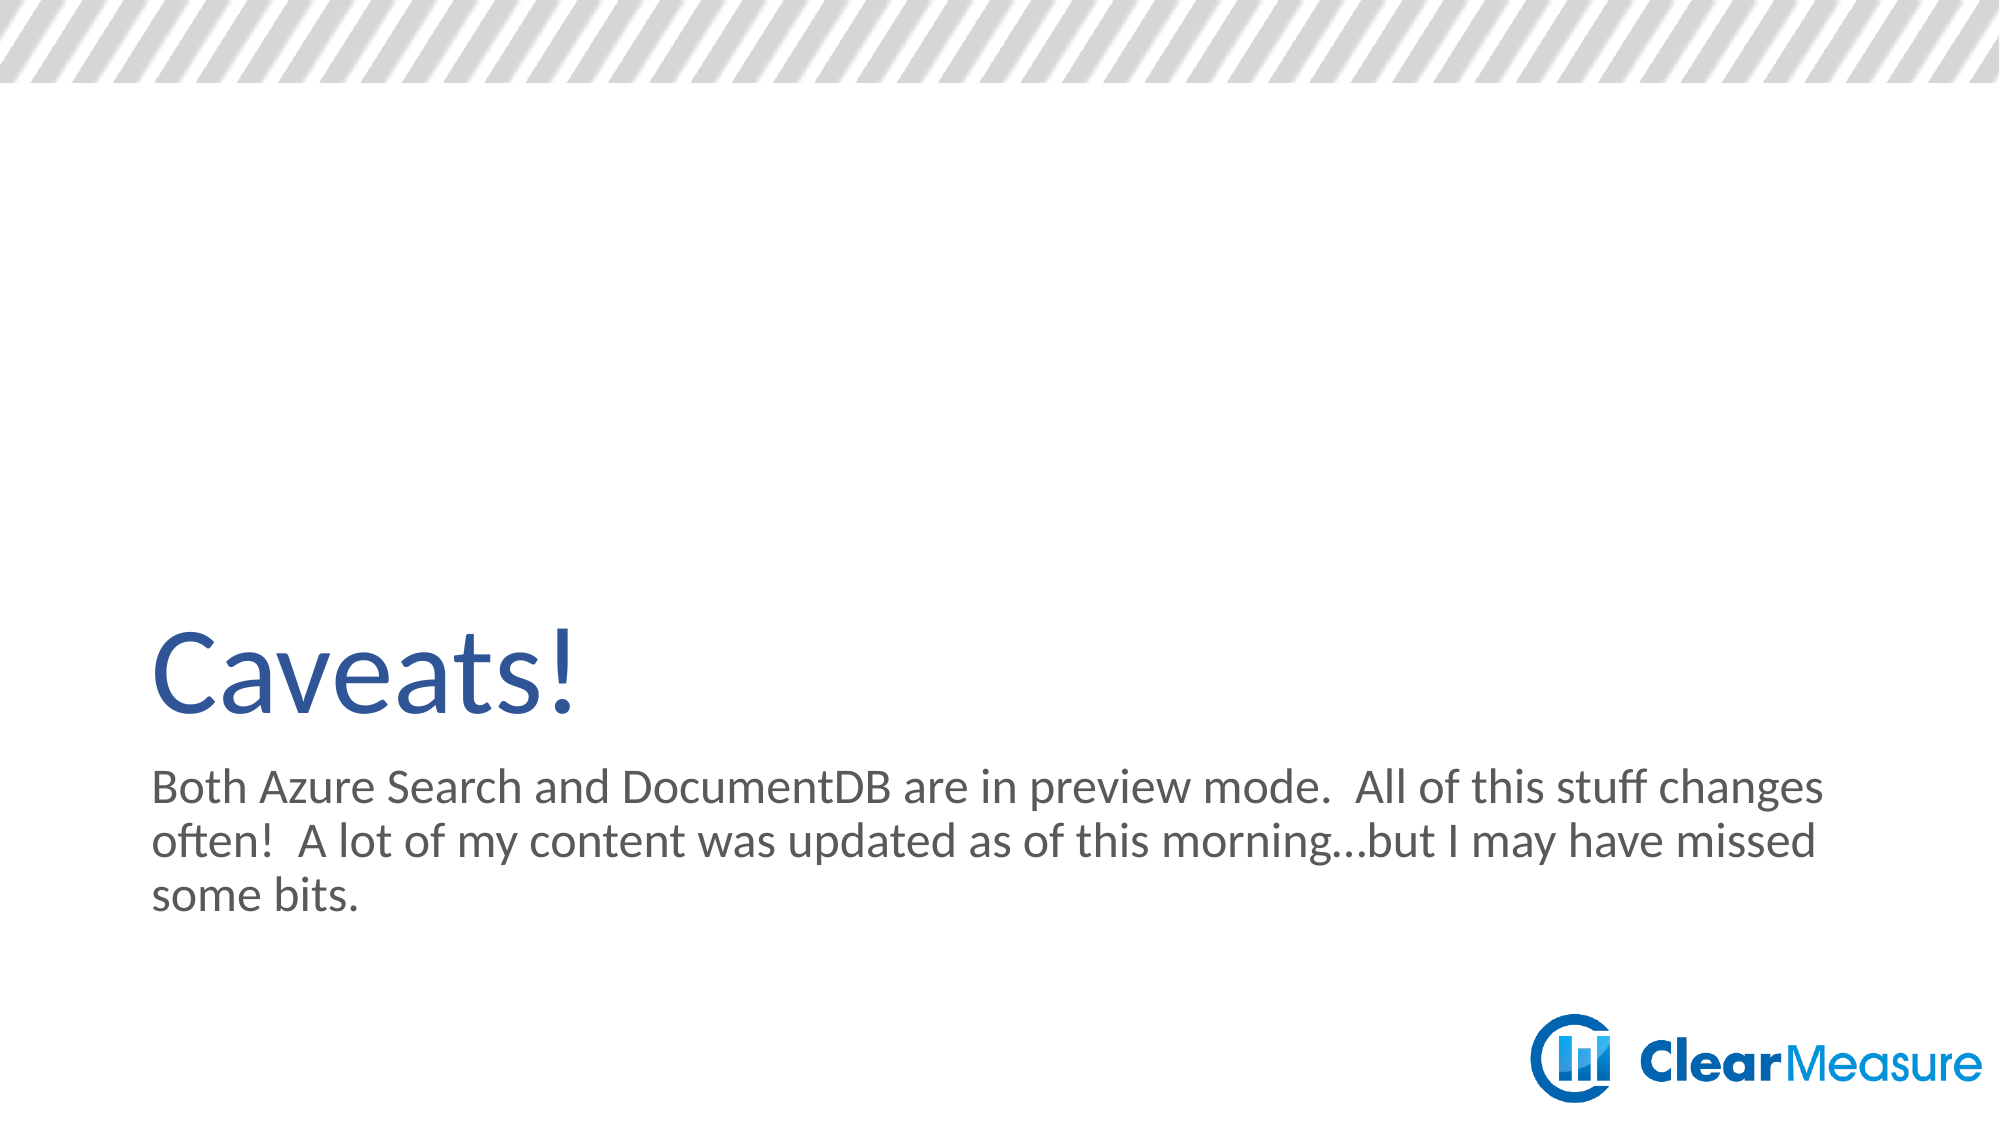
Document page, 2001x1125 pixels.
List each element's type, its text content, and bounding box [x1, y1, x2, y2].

picture [1527, 1009, 1984, 1107]
list Both Azure Search and DocumentDB are in preview mode. All of this stuff changes often! A lot of my content was updated as of this morning…but I may have missed some bits. [136, 752, 1862, 999]
title Caveats! [136, 280, 1862, 749]
picture [0, 0, 2000, 83]
